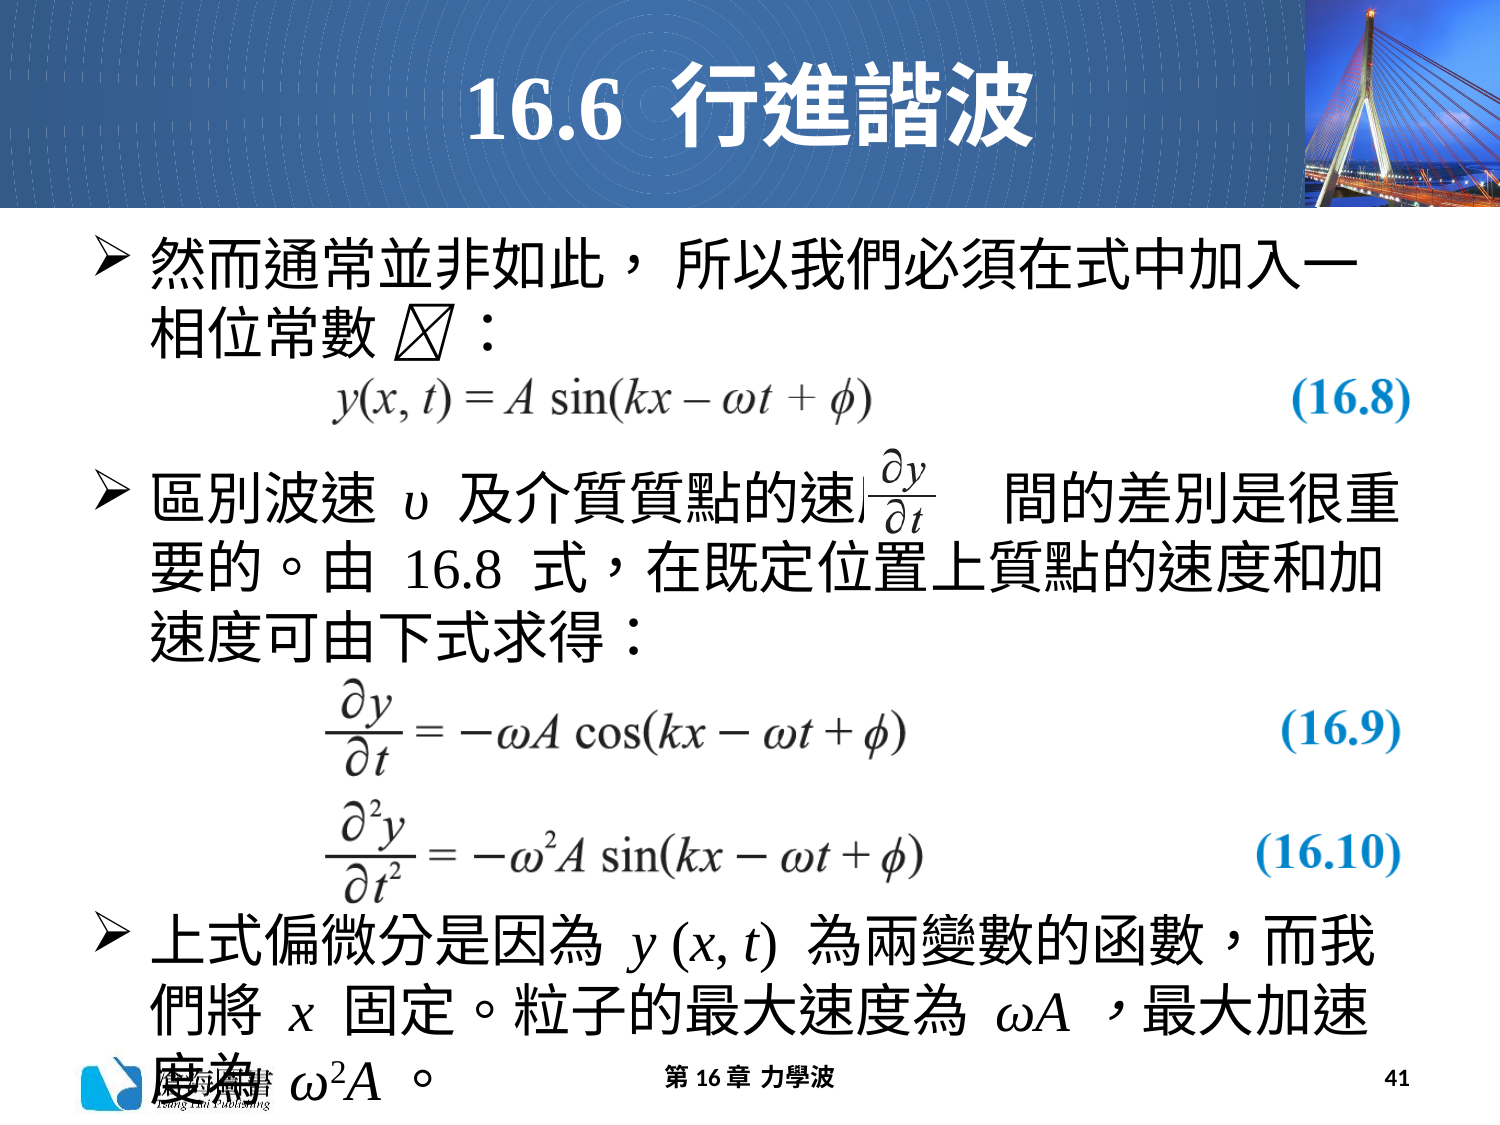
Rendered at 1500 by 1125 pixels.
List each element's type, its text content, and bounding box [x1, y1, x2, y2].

list 然而通常並非如此， 所以我們必須在式中加入一相位常數  ： 區別波速 υ 及介質質點的速度 間的差別是很重要的。由 16.8 式，在既定位置上質點的速度和加速度可由下式求得： 上式偏微分是因為 y (x, t) 為兩變數的函數，而我們將 x 固定。粒子的最大速度為 ωA，最大加速度為 ω2A。 [75, 219, 1425, 1125]
slide_number 41 [1074, 1046, 1425, 1107]
footer 第16章 力學波 [512, 1046, 988, 1107]
picture [1305, 0, 1500, 207]
title 16.6 行進諧波 [75, 21, 1425, 185]
picture [323, 671, 1406, 915]
picture [310, 370, 1420, 436]
picture [864, 441, 940, 539]
